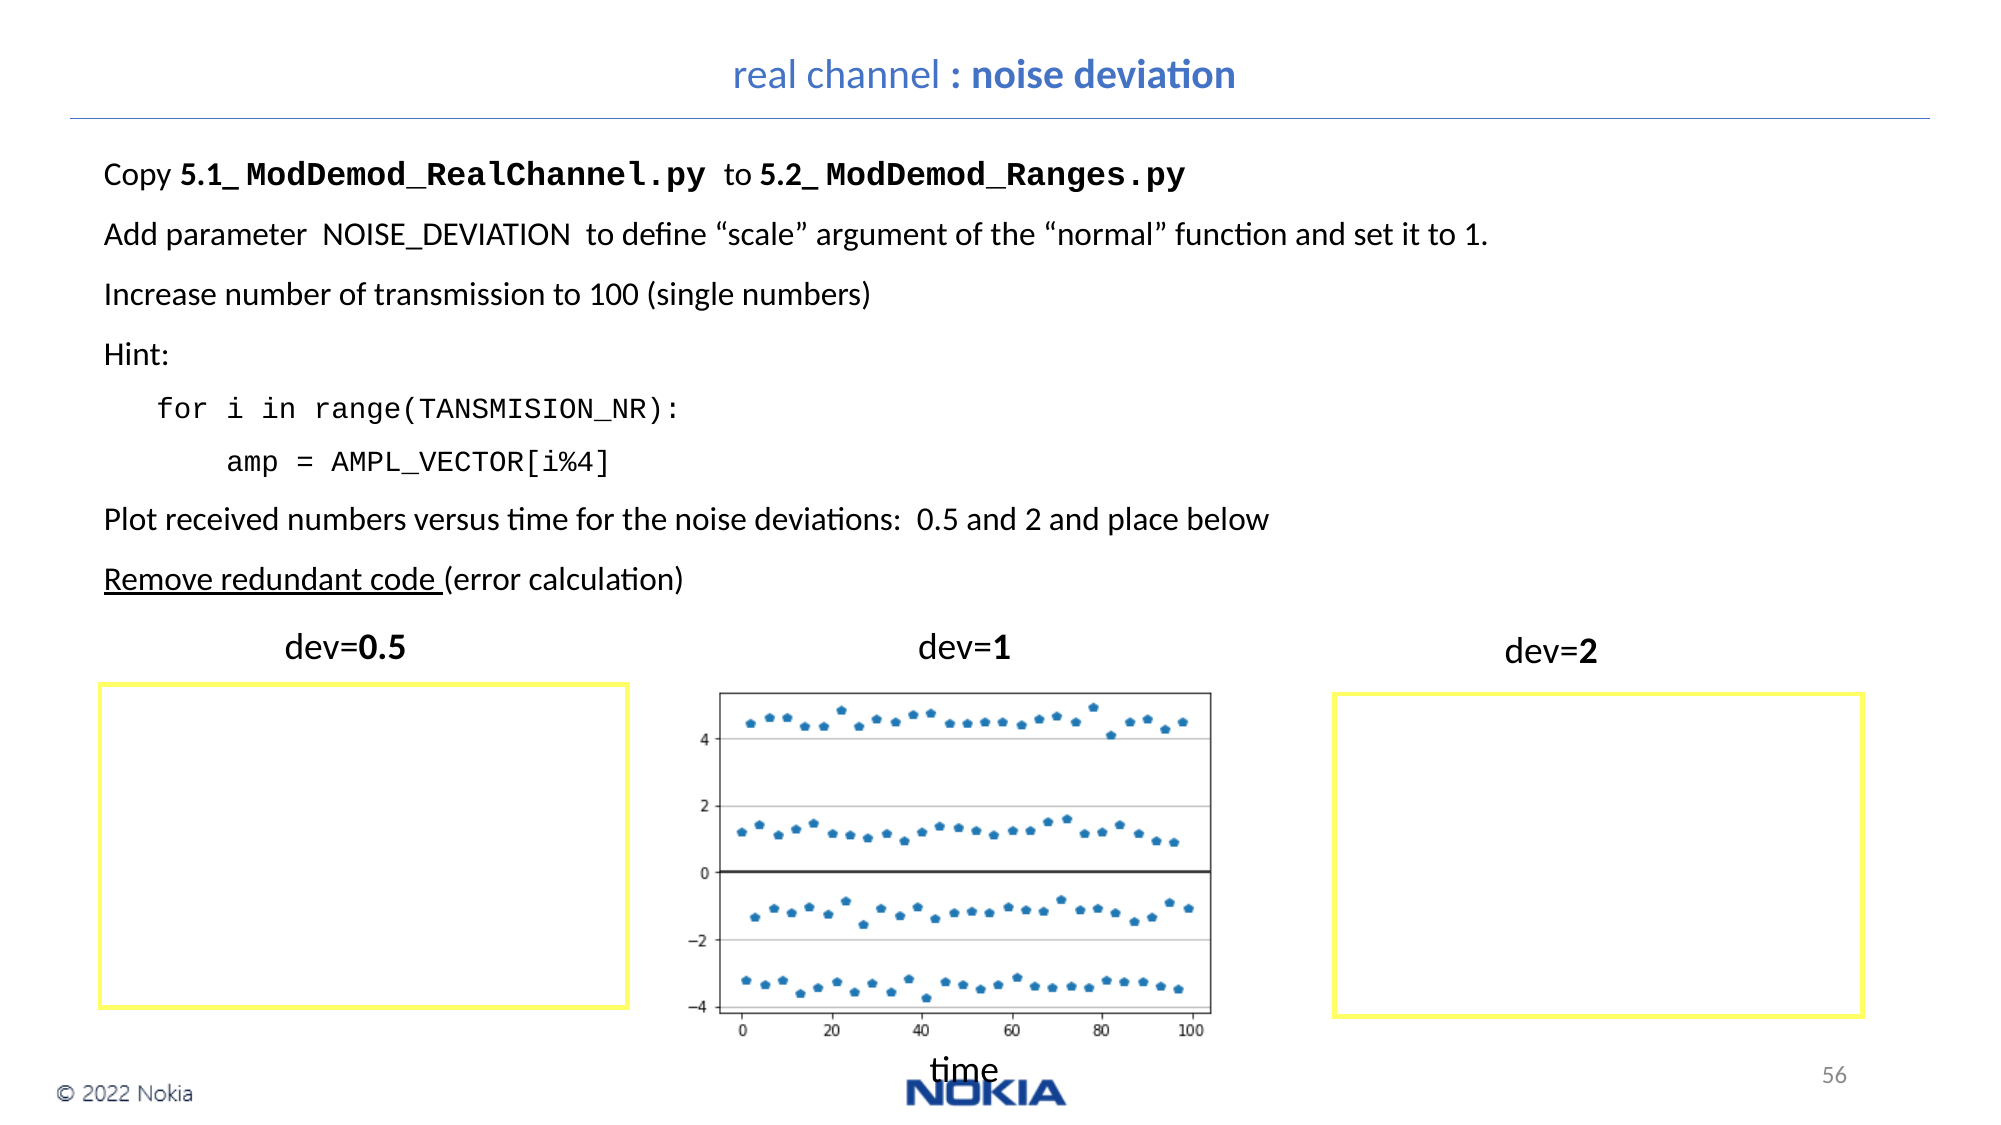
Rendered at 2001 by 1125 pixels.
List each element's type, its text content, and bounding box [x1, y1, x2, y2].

text_box time [914, 1048, 1055, 1097]
picture [36, 1066, 1167, 1111]
text_box [99, 684, 629, 1008]
text_box real channel : noise deviation [55, 35, 1915, 104]
text_box [1333, 693, 1863, 1018]
text_box dev=1 [889, 614, 1041, 675]
text_box Copy 5.1_ ModDemod_RealChannel.py to 5.2_ ModDemod_Ranges.py Add parameter NOISE_DEVIATION to define “scale” argument of the “normal” function and set it to 1. Increase number of transmission to 100 (single numbers) Hint: for i in range(TANSMISION_NR): amp = AMPL_VECTOR[i%4] Plot received numbers versus time for the noise deviations: 0.5 and 2 and place below Remove redundant code (error calculation) [89, 119, 1518, 645]
text_box dev=0.5 [258, 614, 433, 675]
picture [677, 684, 1219, 1048]
slide_number 56 [1412, 1043, 1863, 1104]
text_box dev=2 [1475, 619, 1627, 679]
